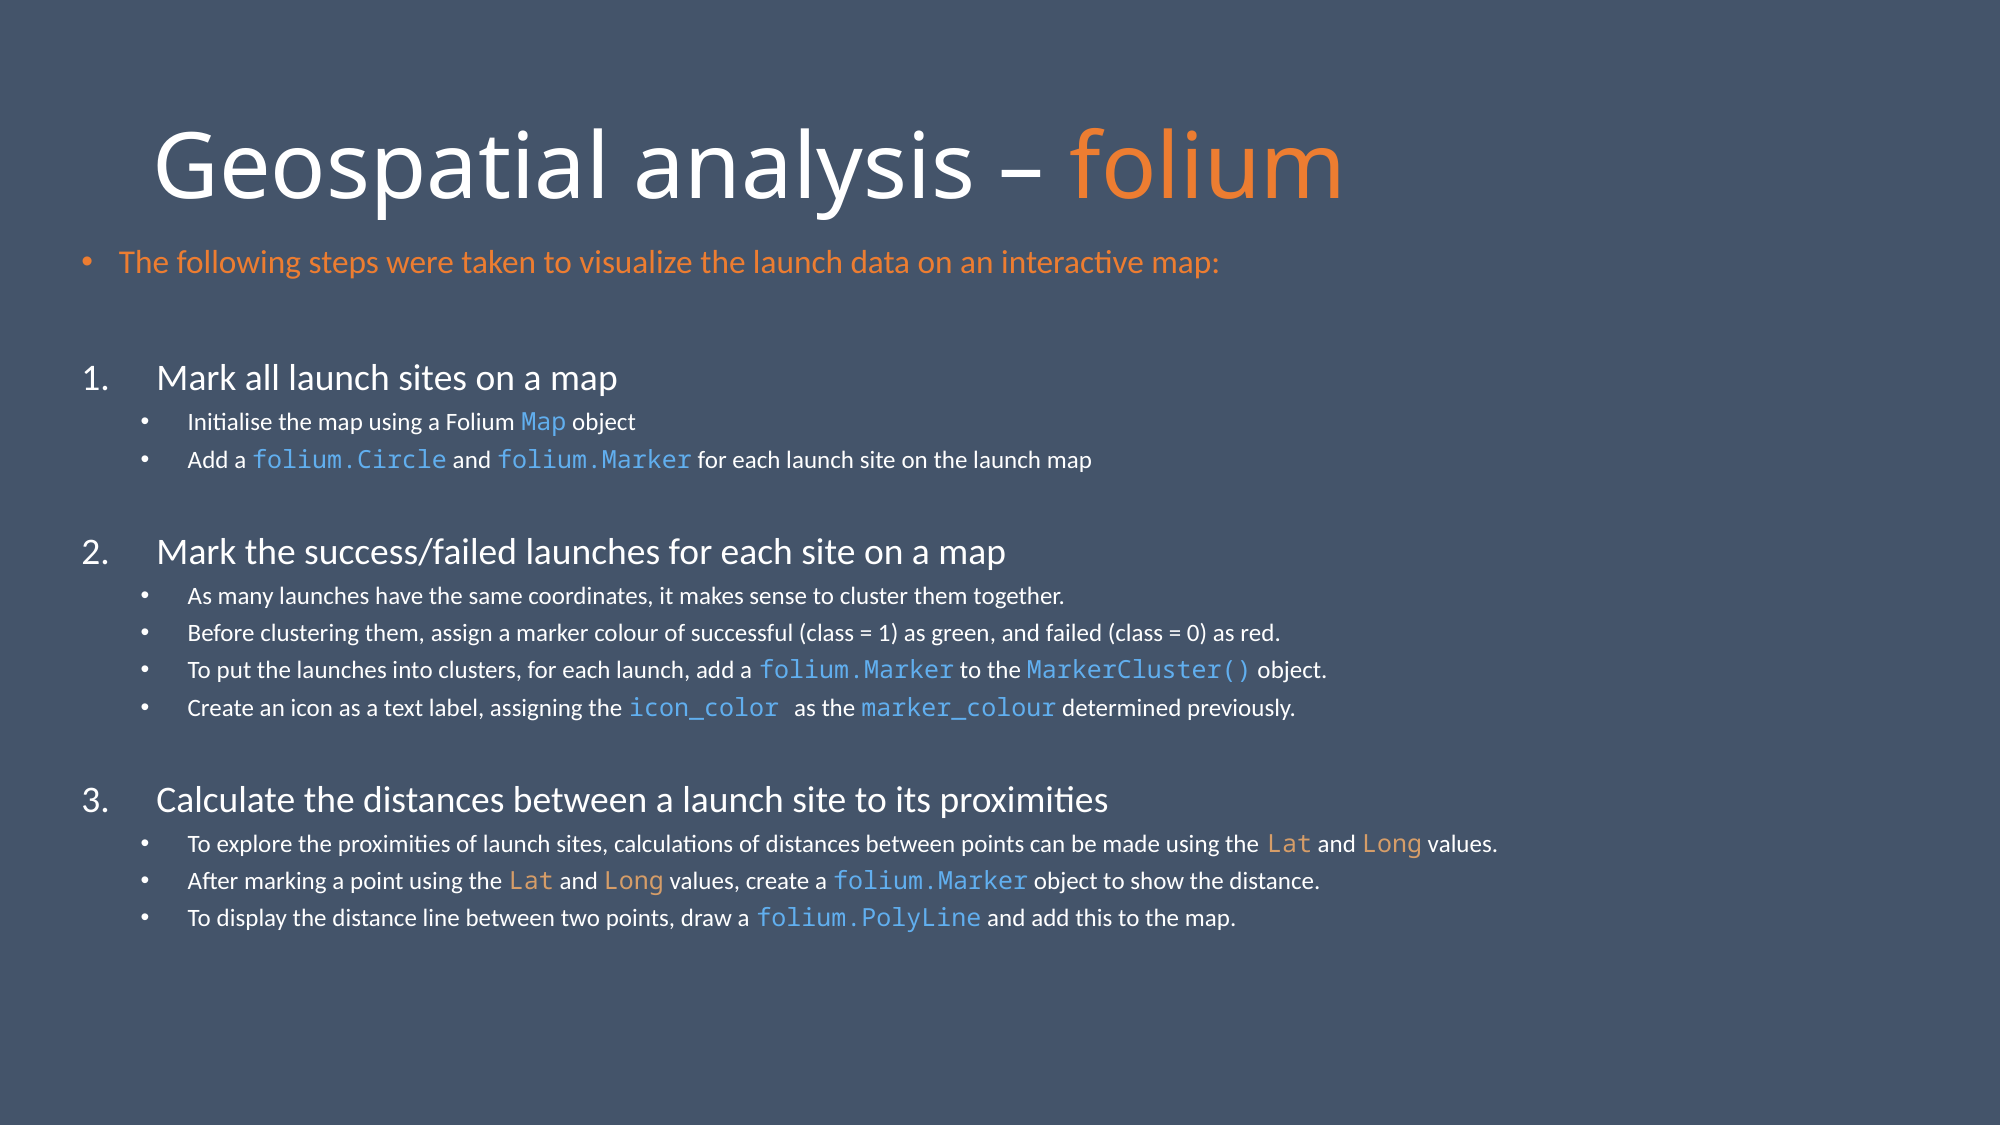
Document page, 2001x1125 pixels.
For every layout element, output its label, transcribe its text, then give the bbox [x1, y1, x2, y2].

list The following steps were taken to visualize the launch data on an interactive map: Mark all launch sites on a map Initialise the map using a Folium Map object Add a folium.Circle and folium.Marker for each launch site on the launch map Mark the success/failed launches for each site on a map As many launches have the same coordinates, it makes sense to cluster them together. Before clustering them, assign a marker colour of successful (class = 1) as green, and failed (class = 0) as red. To put the launches into clusters, for each launch, add a folium.Marker to the MarkerCluster() object. Create an icon as a text label, assigning the icon_color as the marker_colour determined previously. Calculate the distances between a launch site to its proximities To explore the proximities of launch sites, calculations of distances between points can be made using the Lat and Long values. After marking a point using the Lat and Long values, create a folium.Marker object to show the distance. To display the distance line between two points, draw a folium.PolyLine and add this to the map. [66, 237, 1938, 1050]
title Geospatial analysis – folium [137, 59, 1863, 237]
